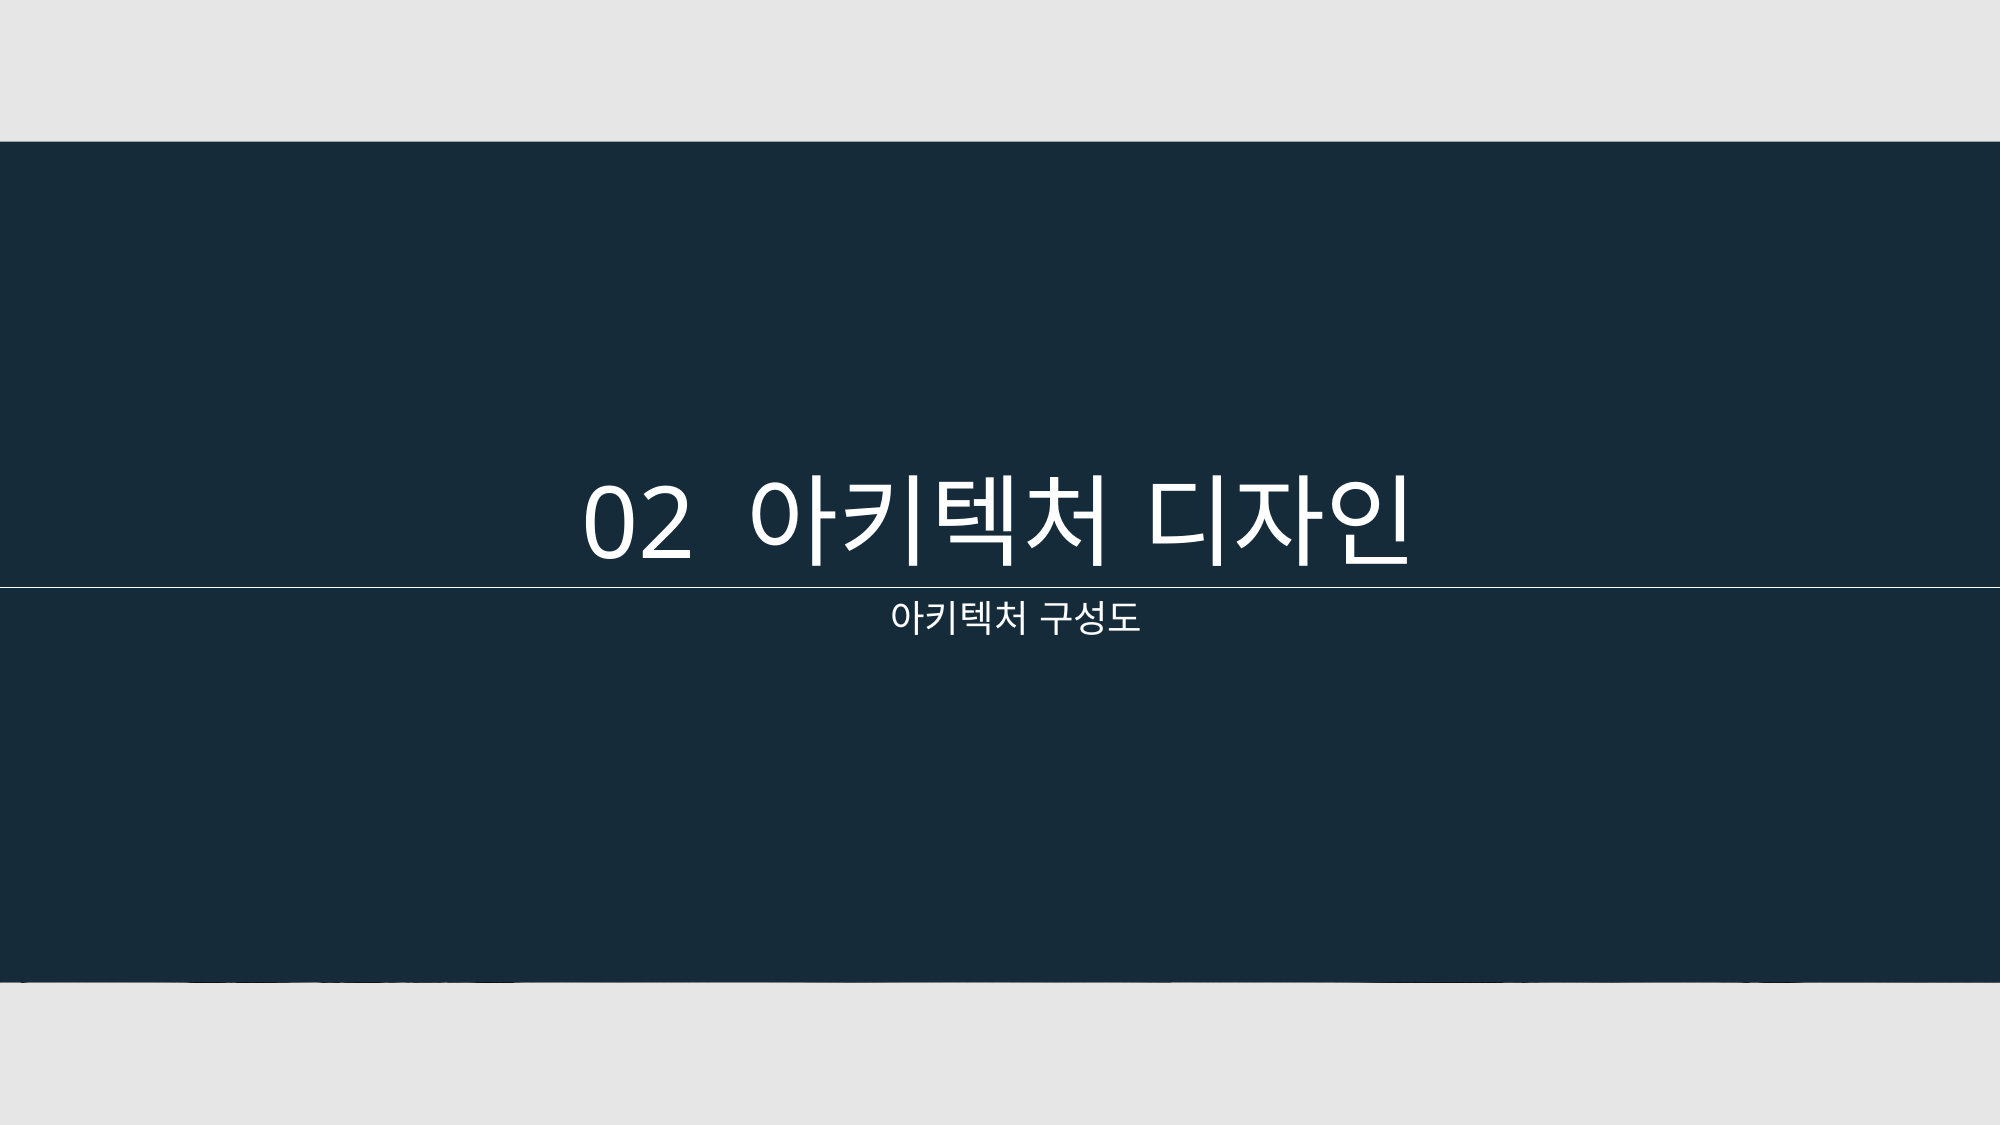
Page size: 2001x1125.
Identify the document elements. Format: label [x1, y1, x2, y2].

picture [0, 588, 2000, 983]
picture [0, 142, 2000, 587]
